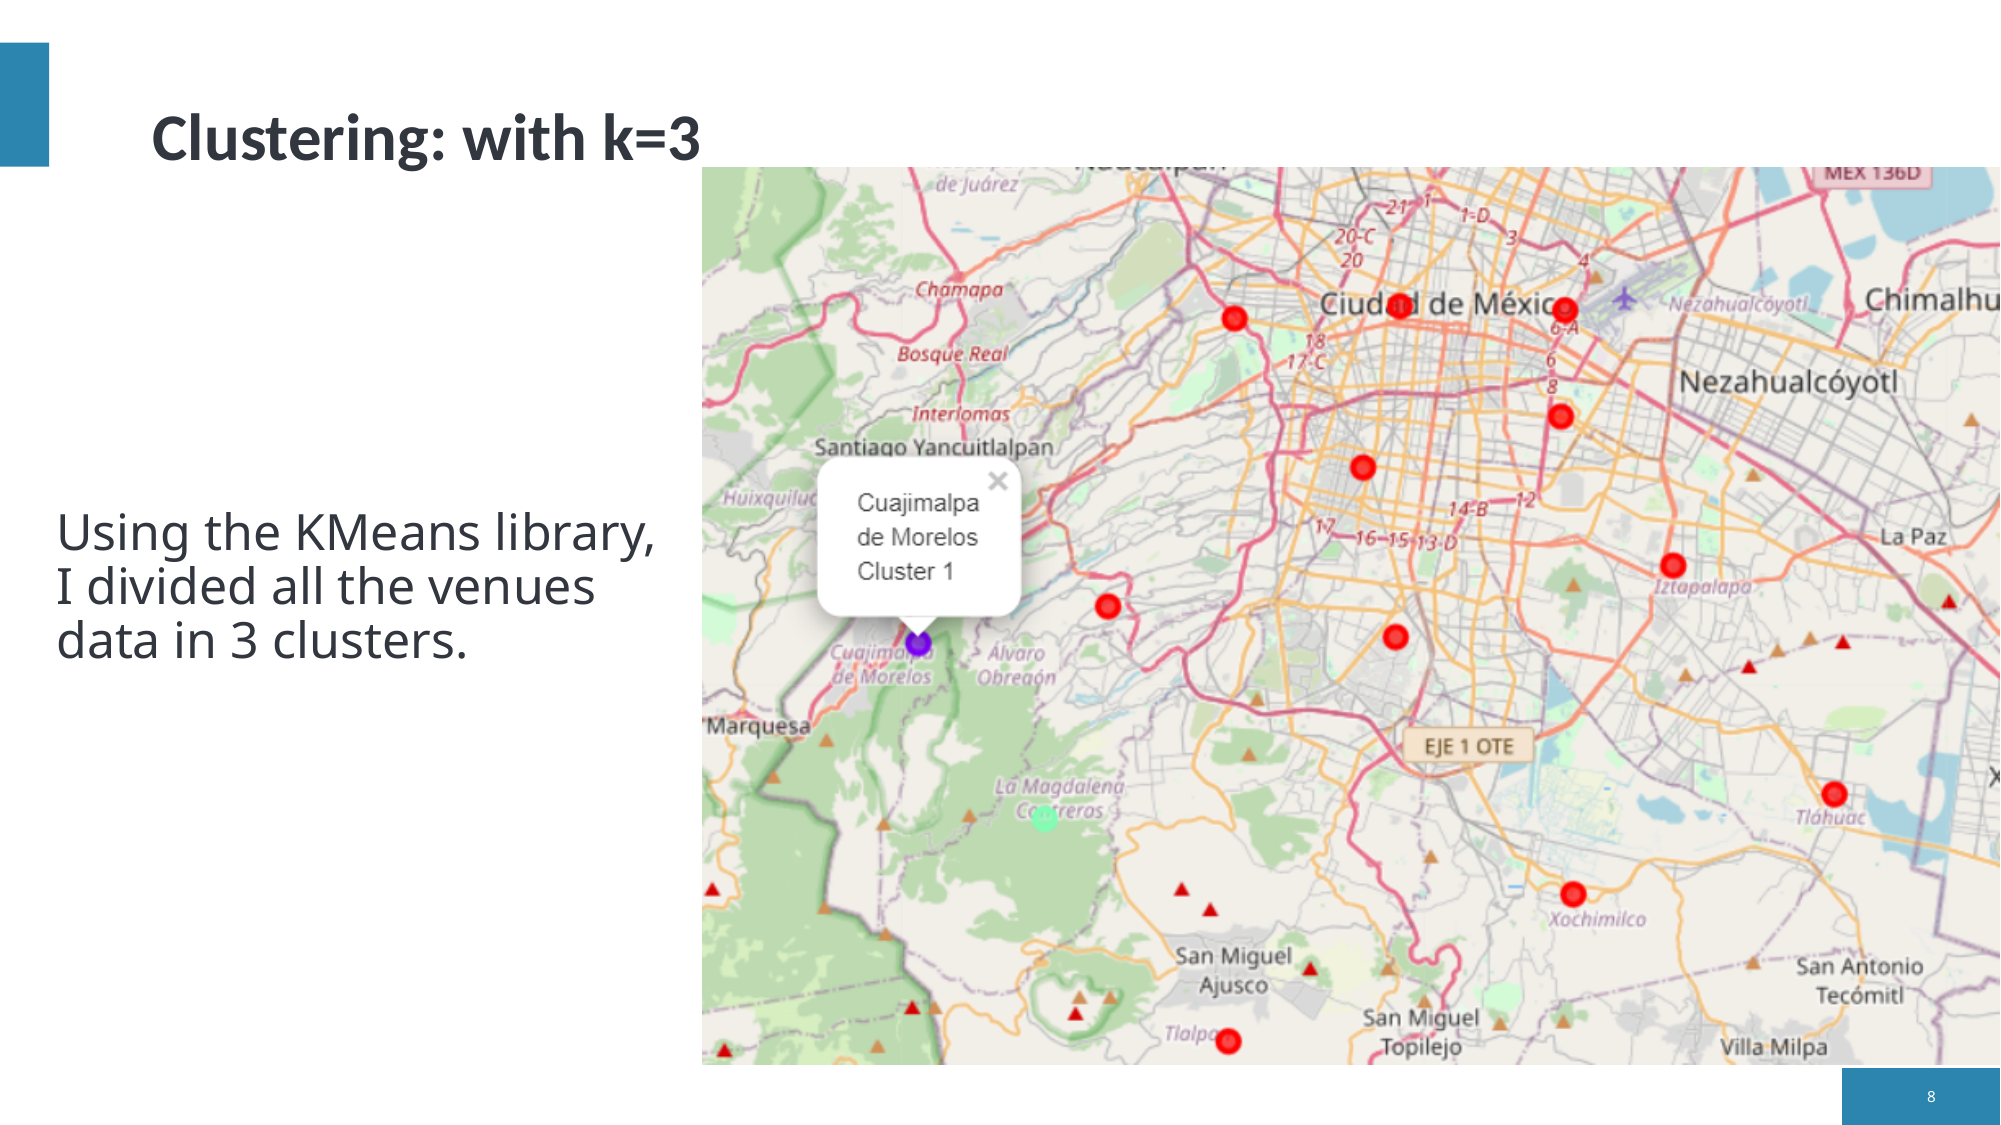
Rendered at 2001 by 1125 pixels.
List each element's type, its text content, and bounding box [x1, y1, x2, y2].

picture [702, 167, 2000, 1065]
slide_number 8 [1889, 1079, 1951, 1114]
title Clustering: with k=3 [137, 10, 933, 183]
list Using the KMeans library, I divided all the venues data in 3 clusters. [41, 500, 687, 691]
